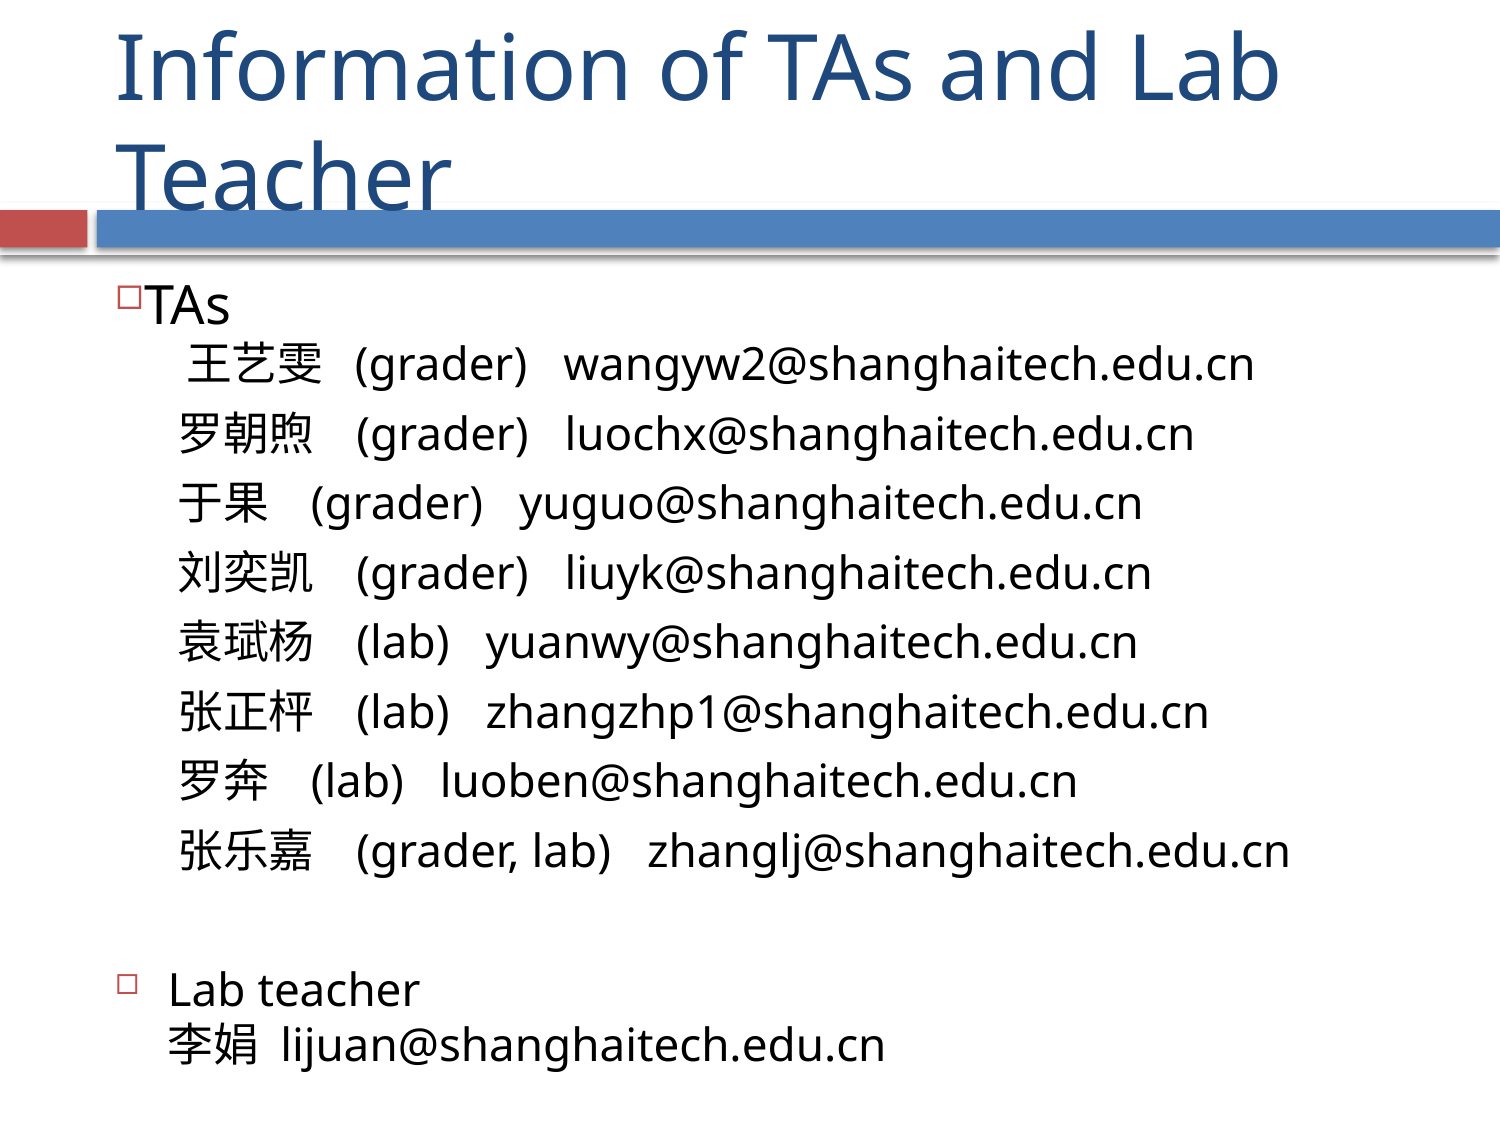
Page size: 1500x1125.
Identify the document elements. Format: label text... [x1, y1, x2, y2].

title Information of TAs and Lab Teacher [100, 37, 1438, 200]
list TAs 王艺雯 (grader) wangyw2@shanghaitech.edu.cn 罗朝煦 (grader) luochx@shanghaitech.edu.cn 于果 (grader) yuguo@shanghaitech.edu.cn 刘奕凯 (grader) liuyk@shanghaitech.edu.cn 袁珷杨 (lab) yuanwy@shanghaitech.edu.cn 张正枰 (lab) zhangzhp1@shanghaitech.edu.cn 罗奔 (lab) luoben@shanghaitech.edu.cn 张乐嘉 (grader, lab) zhanglj@shanghaitech.edu.cn Lab teacher 李娟 lijuan@shanghaitech.edu.cn [100, 262, 1438, 1088]
